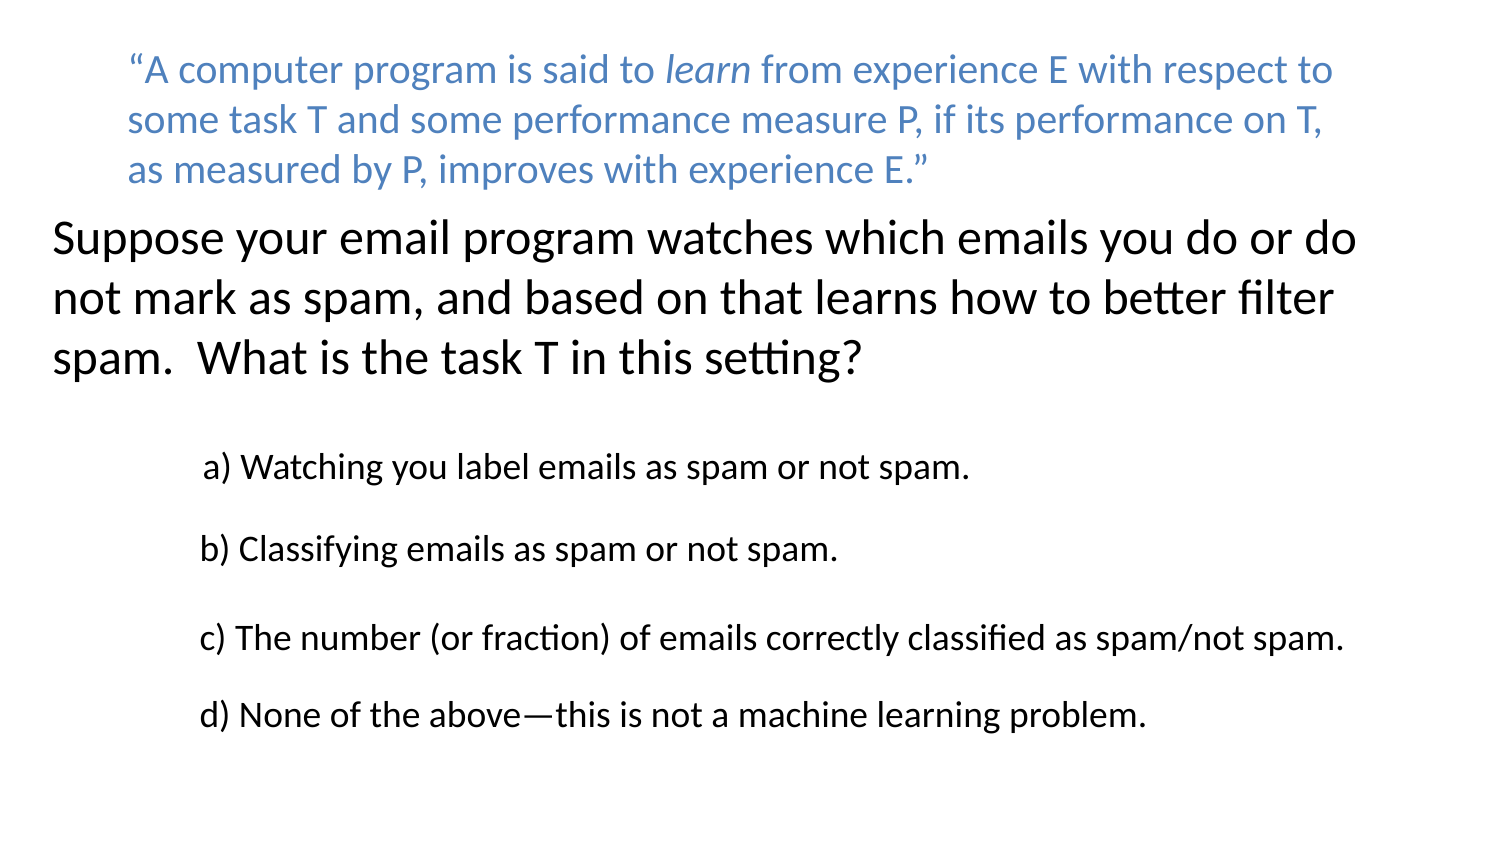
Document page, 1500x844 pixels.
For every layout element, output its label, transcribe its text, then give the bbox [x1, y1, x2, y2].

text_box a) Watching you label emails as spam or not spam. [187, 434, 1466, 494]
text_box d) None of the above—this is not a machine learning problem. [184, 682, 1260, 743]
text_box Suppose your email program watches which emails you do or do not mark as spam, and based on that learns how to better filter spam. What is the task T in this setting? [37, 196, 1410, 452]
text_box “A computer program is said to learn from experience E with respect to some task T and some performance measure P, if its performance on T, as measured by P, improves with experience E.” [112, 34, 1375, 200]
text_box b) Classifying emails as spam or not spam. [184, 516, 1260, 577]
text_box c) The number (or fraction) of emails correctly classified as spam/not spam. [184, 605, 1435, 665]
